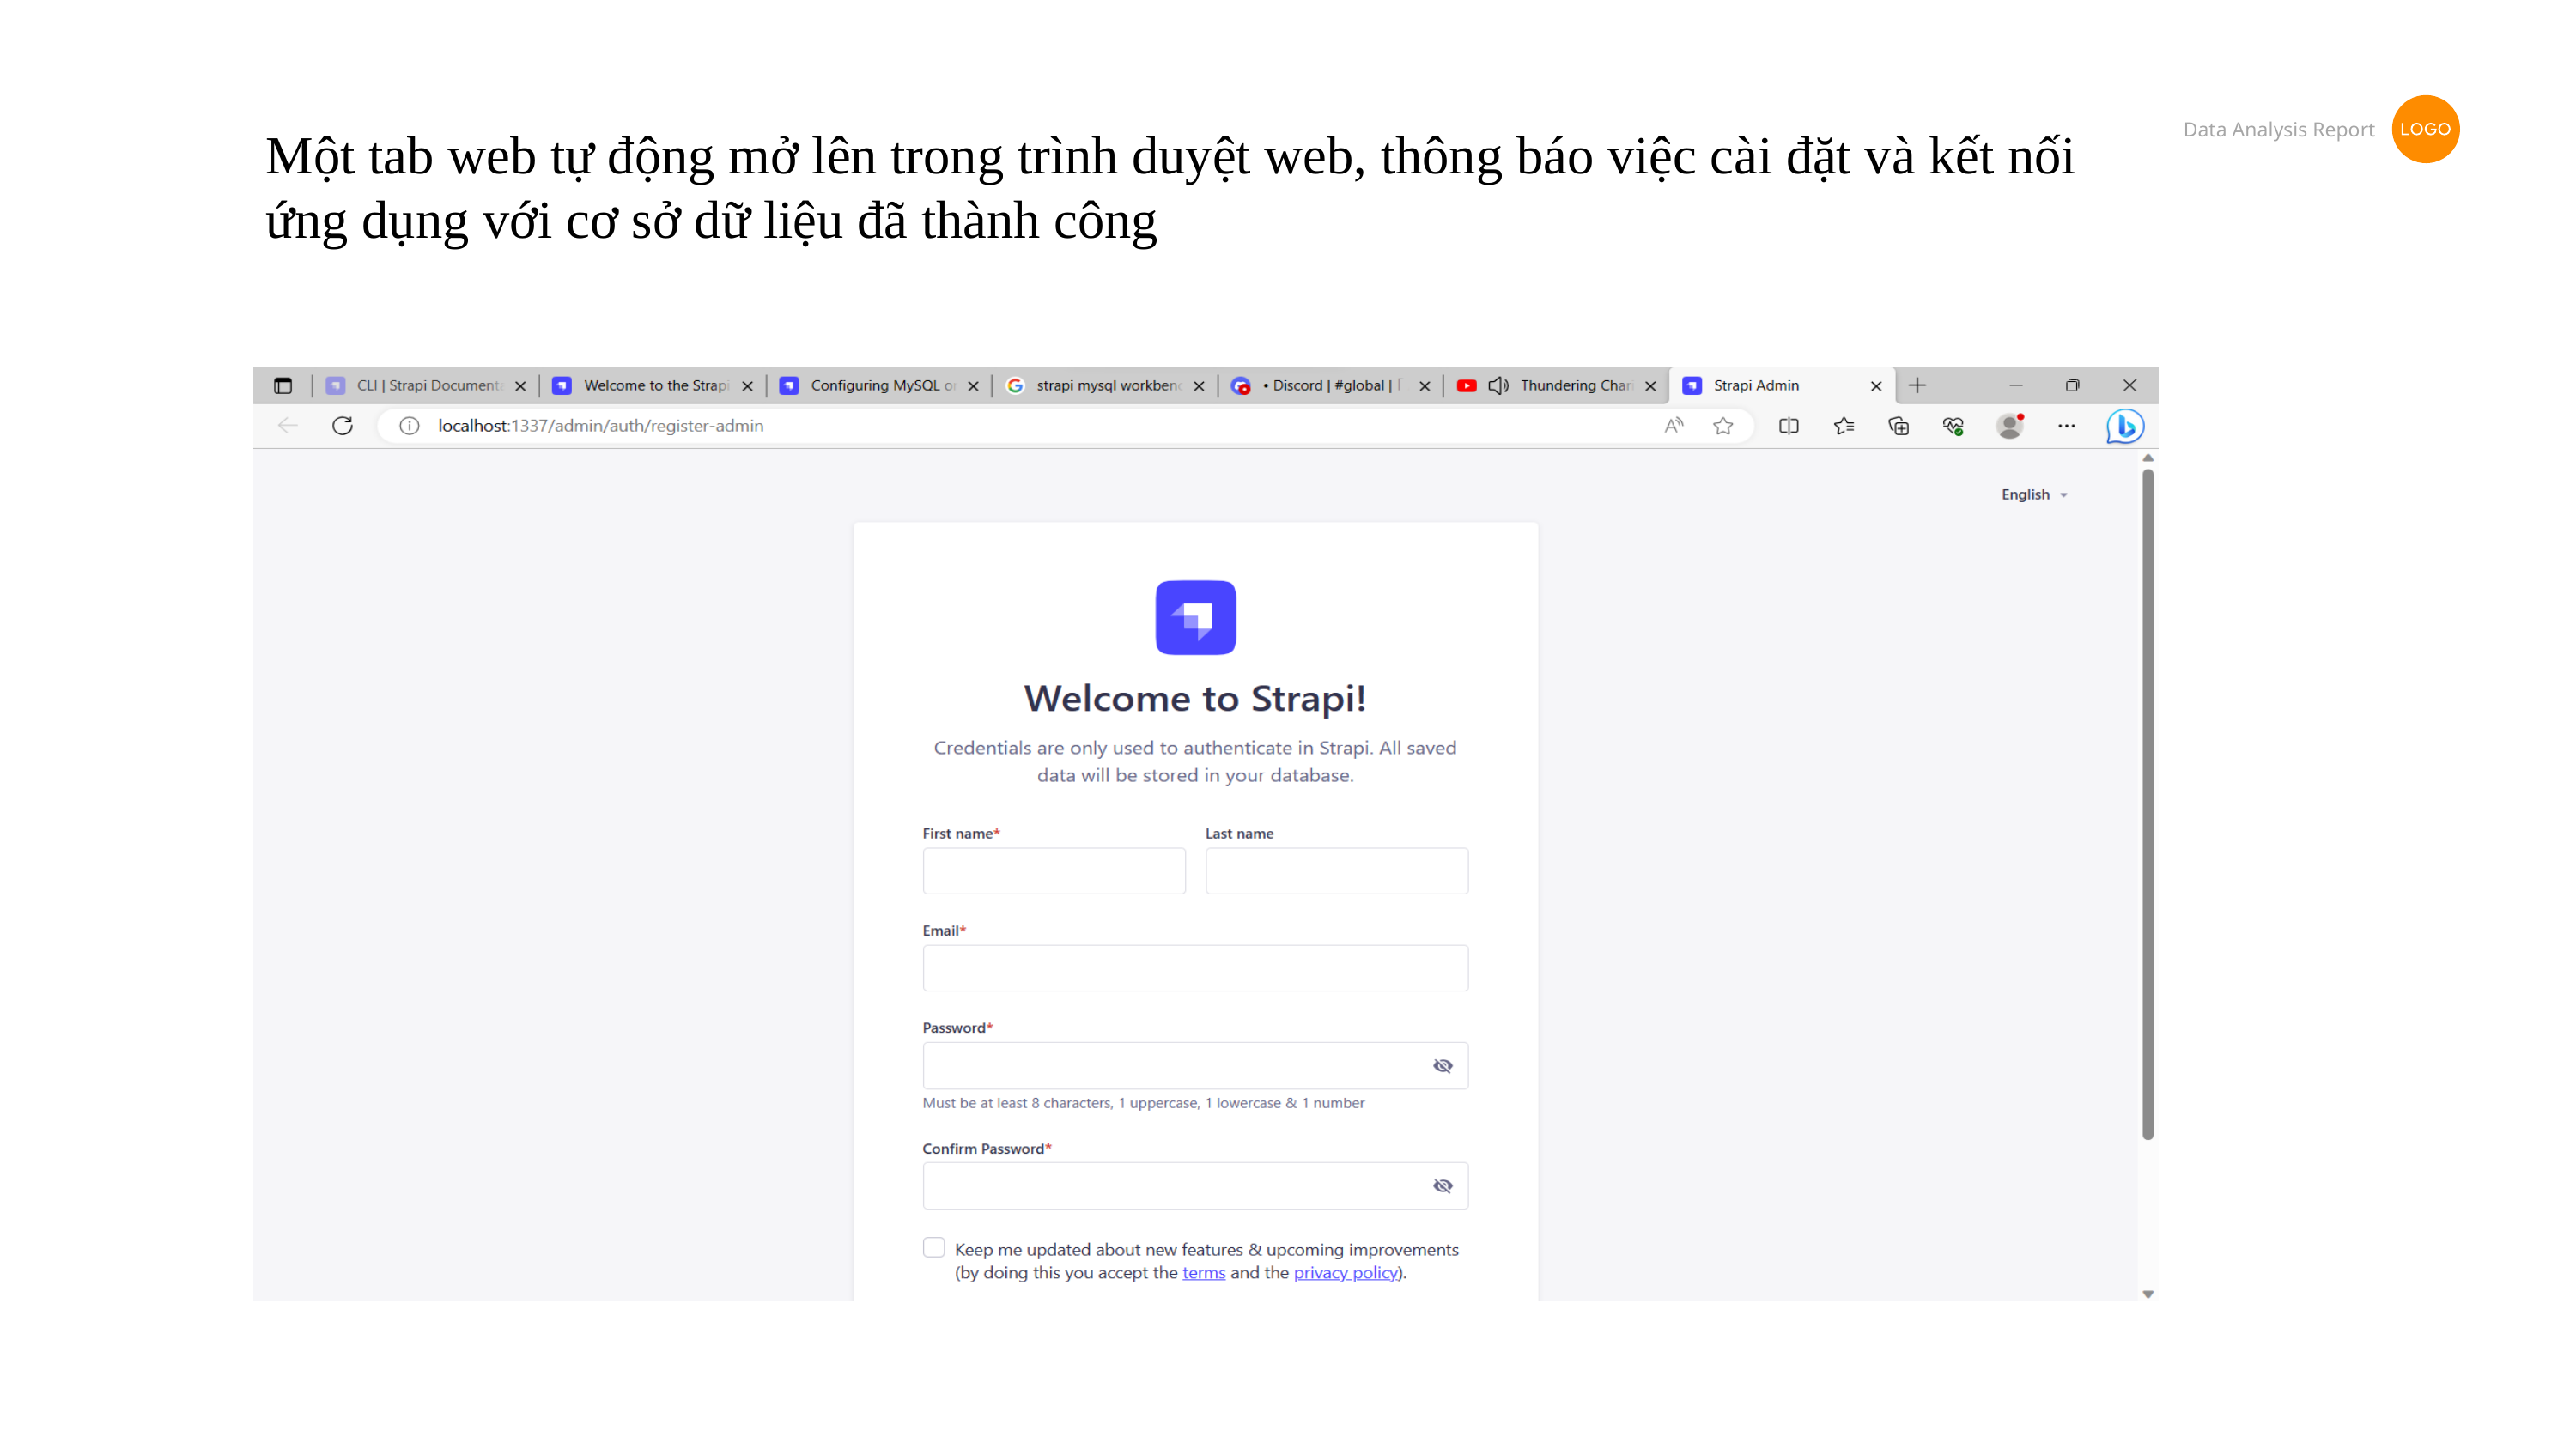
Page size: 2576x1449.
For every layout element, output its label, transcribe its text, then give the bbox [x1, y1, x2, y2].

picture [253, 367, 2159, 1301]
text_box Một tab web tự động mở lên trong trình duyệt web, thông báo việc cài đặt và kết nối ứng dụng với cơ sở dữ liệu đã thành công [253, 113, 2103, 256]
